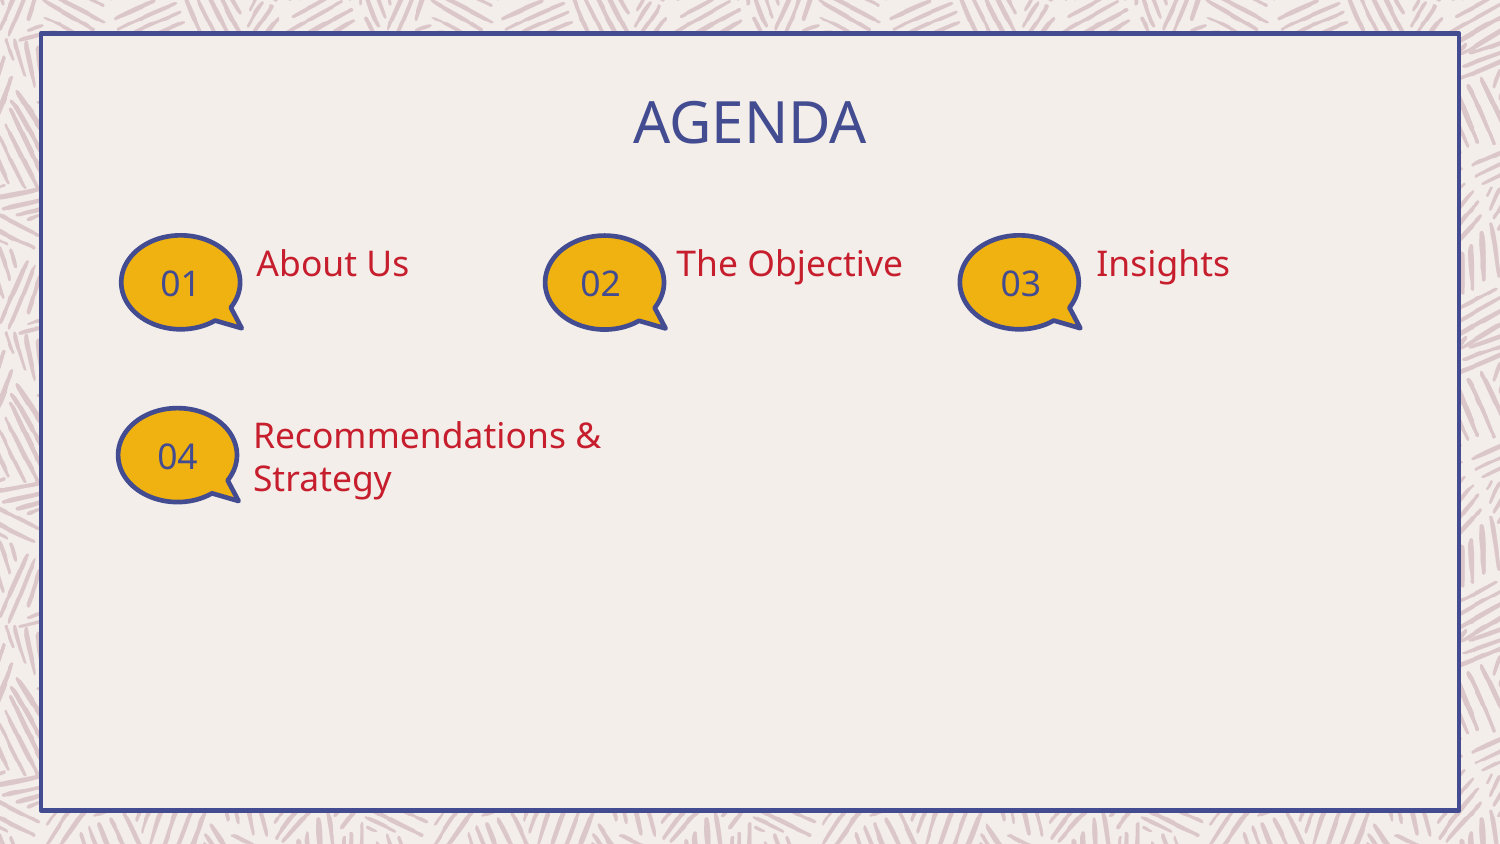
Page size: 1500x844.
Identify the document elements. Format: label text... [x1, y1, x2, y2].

title 02 [548, 252, 653, 313]
text_box [230, 433, 237, 478]
text_box [233, 260, 241, 305]
picture [0, 0, 1500, 844]
title 04 [125, 424, 230, 486]
title The Objective [661, 225, 951, 326]
title About Us [241, 225, 531, 326]
text_box [132, 484, 238, 503]
text_box [132, 408, 223, 424]
text_box [559, 255, 666, 330]
text_box [974, 313, 1081, 330]
text_box [121, 260, 128, 305]
text_box [135, 311, 242, 330]
text_box [1073, 262, 1079, 303]
title AGENDA [118, 72, 1382, 167]
title Recommendations & Strategy [238, 398, 696, 576]
title Insights [1081, 225, 1372, 326]
text_box [959, 257, 969, 308]
title 03 [969, 252, 1073, 313]
text_box [973, 235, 1065, 252]
text_box [118, 433, 125, 477]
text_box [135, 235, 227, 252]
text_box [559, 235, 650, 252]
title 01 [128, 252, 233, 313]
